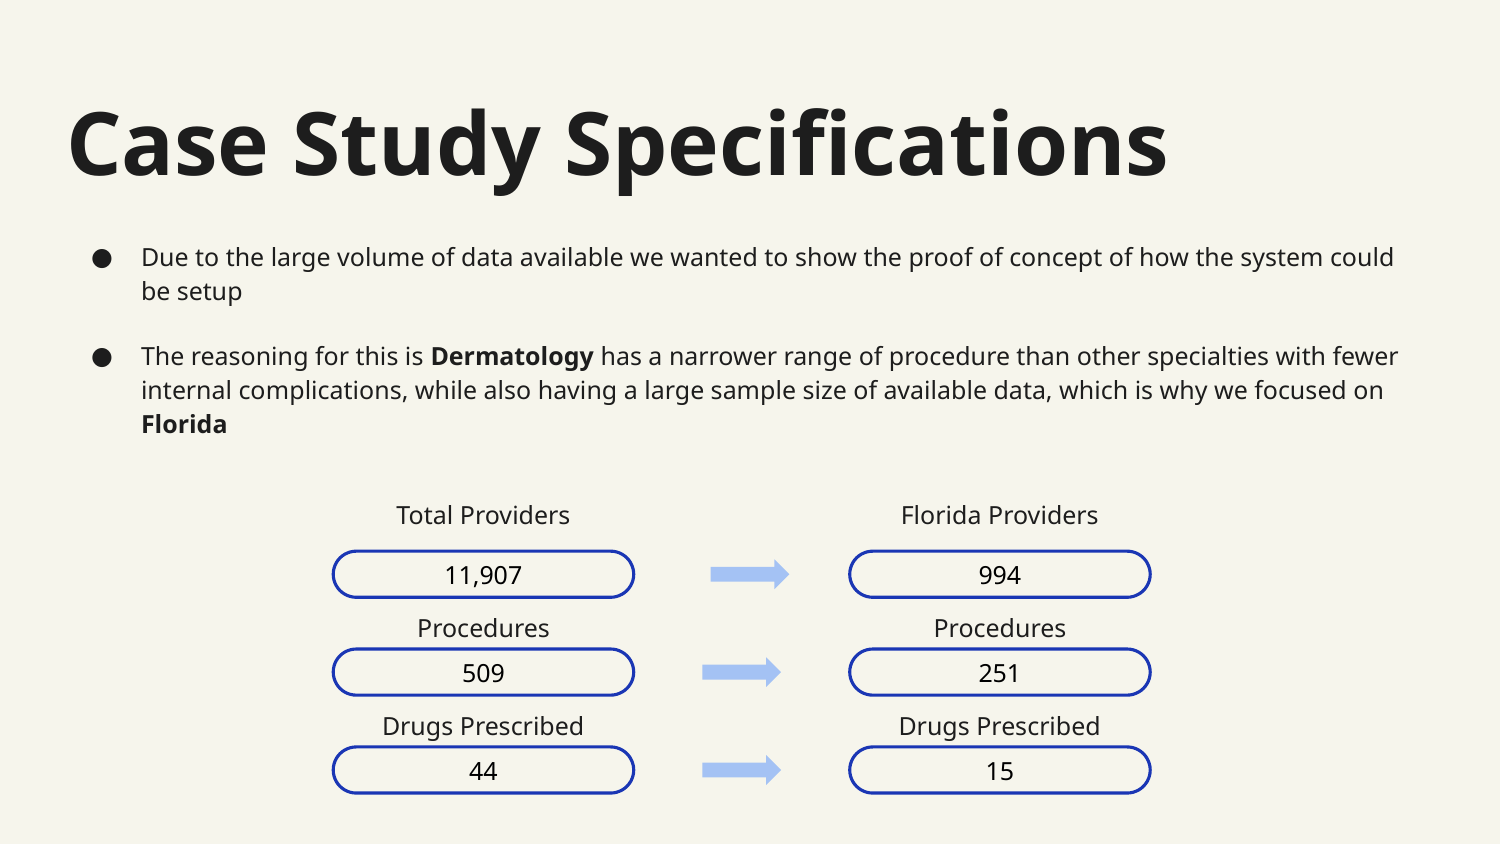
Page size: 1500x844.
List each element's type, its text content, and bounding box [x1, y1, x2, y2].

text_box 994 [849, 551, 1151, 597]
text_box 251 [849, 654, 1151, 695]
text_box 509 [333, 654, 634, 695]
title Case Study Specifications [51, 72, 1449, 167]
text_box Procedures [333, 597, 634, 654]
text_box 11,907 [333, 551, 634, 597]
text_box [702, 755, 782, 785]
text_box 44 [333, 752, 634, 794]
text_box [702, 657, 782, 687]
text_box Total Providers [333, 484, 634, 541]
text_box [710, 559, 790, 590]
text_box Florida Providers [849, 484, 1151, 541]
text_box 15 [849, 752, 1151, 794]
list Due to the large volume of data available we wanted to show the proof of concept of how the system could be setup The reasoning for this is Dermatology has a narrower range of procedure than other specialties with fewer internal complications, while also having a large sample size of available data, which is why we focused on Florida [51, 221, 1424, 488]
text_box Drugs Prescribed [333, 695, 634, 752]
text_box Procedures [849, 597, 1151, 654]
text_box Drugs Prescribed [849, 695, 1151, 752]
